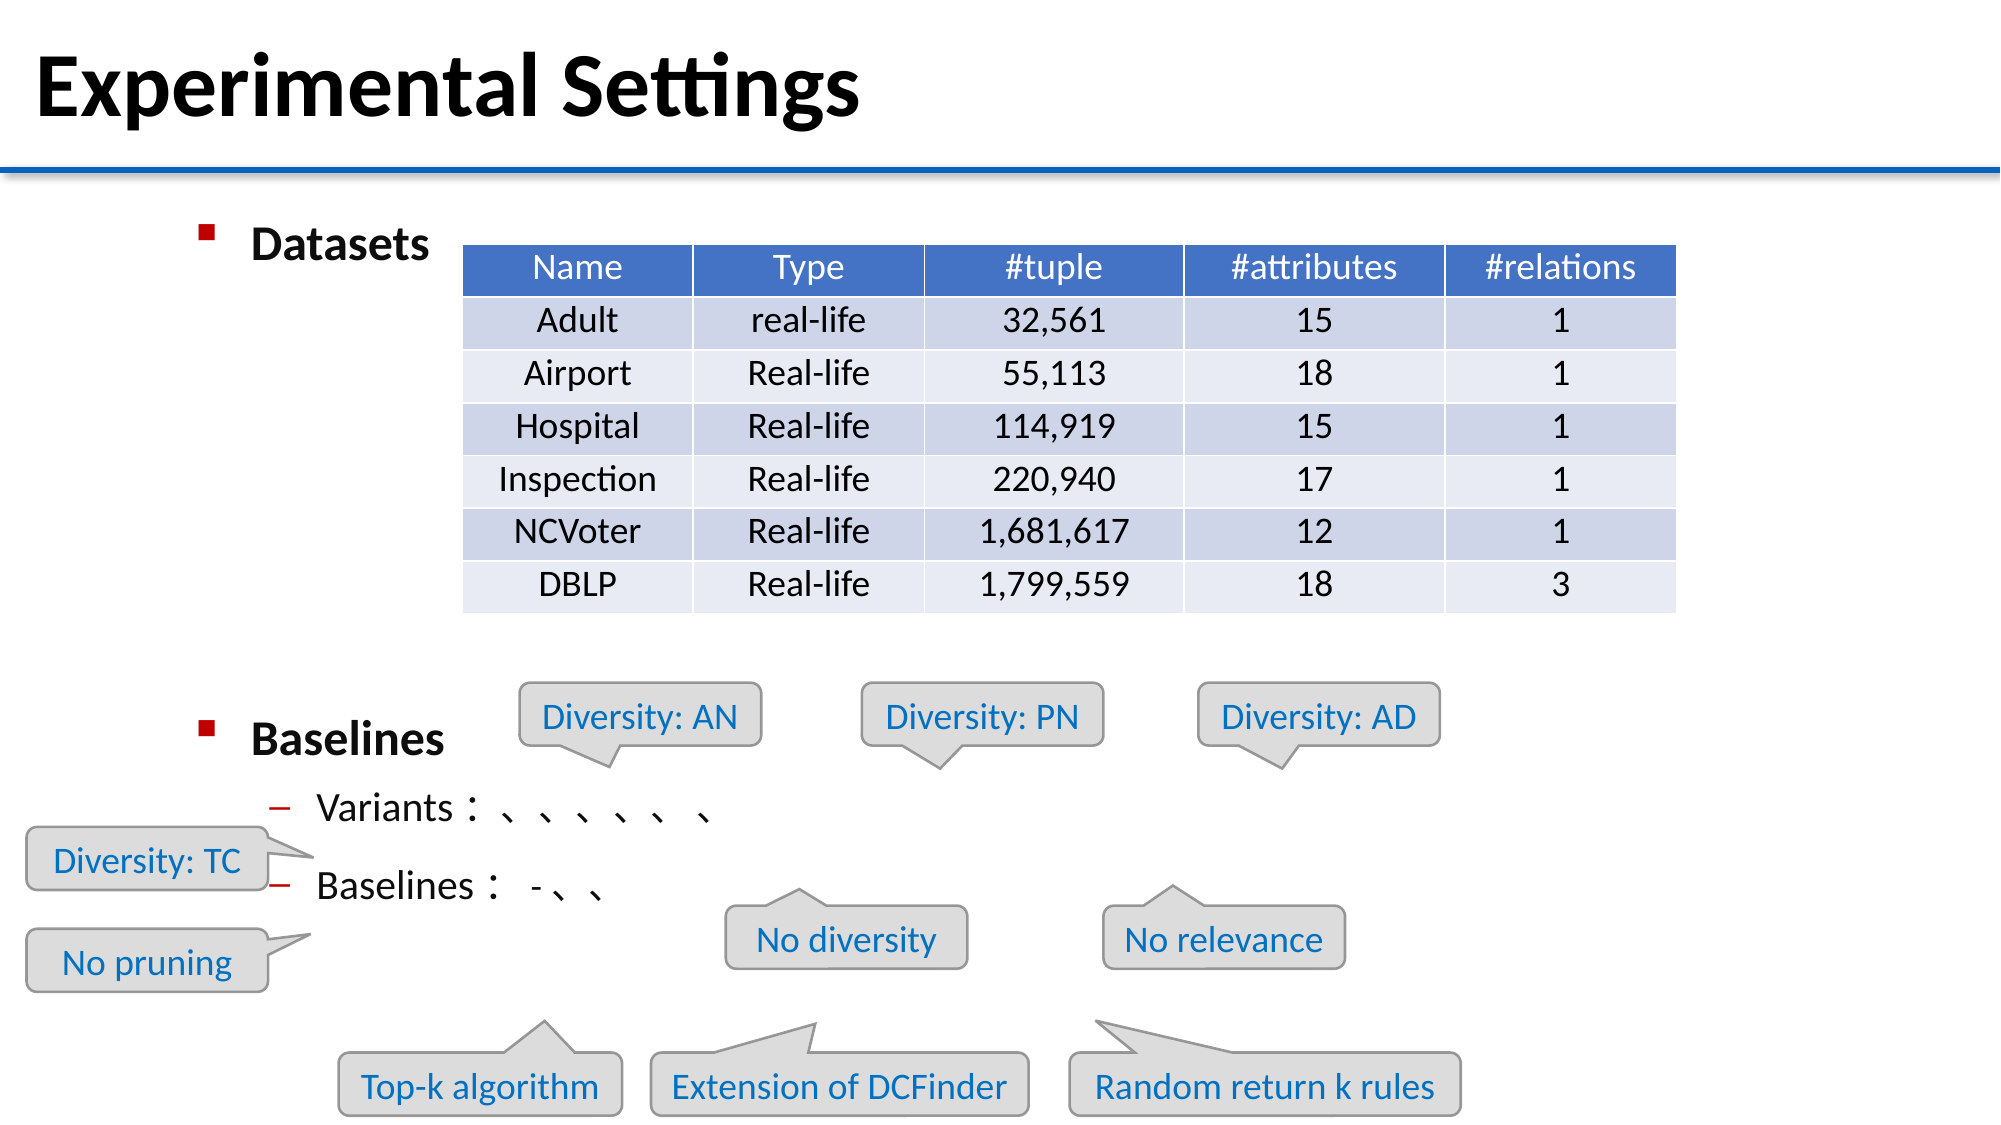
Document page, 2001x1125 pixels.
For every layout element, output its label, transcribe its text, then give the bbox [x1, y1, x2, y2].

table_cell Real-life [694, 456, 924, 507]
table_cell 12 [1185, 509, 1444, 560]
table_cell 1,799,559 [925, 562, 1183, 613]
table_cell 3 [1446, 562, 1676, 613]
table_cell real-life [694, 298, 924, 349]
table_cell Real-life [694, 351, 924, 402]
table_cell 15 [1185, 298, 1444, 349]
table_cell Real-life [694, 509, 924, 560]
table_cell 1 [1446, 509, 1676, 560]
table_cell 1 [1446, 351, 1676, 402]
table_cell 220,940 [925, 456, 1183, 507]
table_cell Real-life [694, 404, 924, 455]
table_cell 15 [1185, 404, 1444, 455]
table_cell NCVoter [463, 509, 692, 560]
table_header Name [463, 245, 692, 296]
table_cell 1 [1446, 404, 1676, 455]
table_cell 18 [1185, 351, 1444, 402]
table_cell Hospital [463, 404, 692, 455]
table_cell Adult [463, 298, 692, 349]
table_cell 114,919 [925, 404, 1183, 455]
table_cell 32,561 [925, 298, 1183, 349]
text_box Diversity: AD [1197, 681, 1441, 770]
table_cell DBLP [463, 562, 692, 613]
table_cell Airport [463, 351, 692, 402]
text_box Diversity: TC [25, 825, 315, 892]
table_cell 1,681,617 [925, 509, 1183, 560]
table_cell Real-life [694, 562, 924, 613]
text_box No pruning [25, 927, 312, 993]
text_box Top-k algorithm [337, 1019, 624, 1117]
table_cell 1 [1446, 298, 1676, 349]
table_header #attributes [1185, 245, 1444, 296]
table_cell 18 [1185, 562, 1444, 613]
table_cell 17 [1185, 456, 1444, 507]
text_box Extension of DCFinder [649, 1022, 1030, 1117]
text_box Datasets [179, 184, 521, 283]
text_box No diversity [724, 887, 969, 970]
table_header #relations [1446, 245, 1676, 296]
text_box Diversity: PN [860, 681, 1105, 770]
table_cell Inspection [463, 456, 692, 507]
table_cell 55,113 [925, 351, 1183, 402]
table_cell 1 [1446, 456, 1676, 507]
text_box Diversity: AN [518, 681, 763, 769]
title Experimental Settings [0, 3, 2000, 167]
text_box No relevance [1102, 884, 1347, 970]
table_header Type [694, 245, 924, 296]
table_header #tuple [925, 245, 1183, 296]
text_box Random return k rules [1068, 1019, 1462, 1117]
